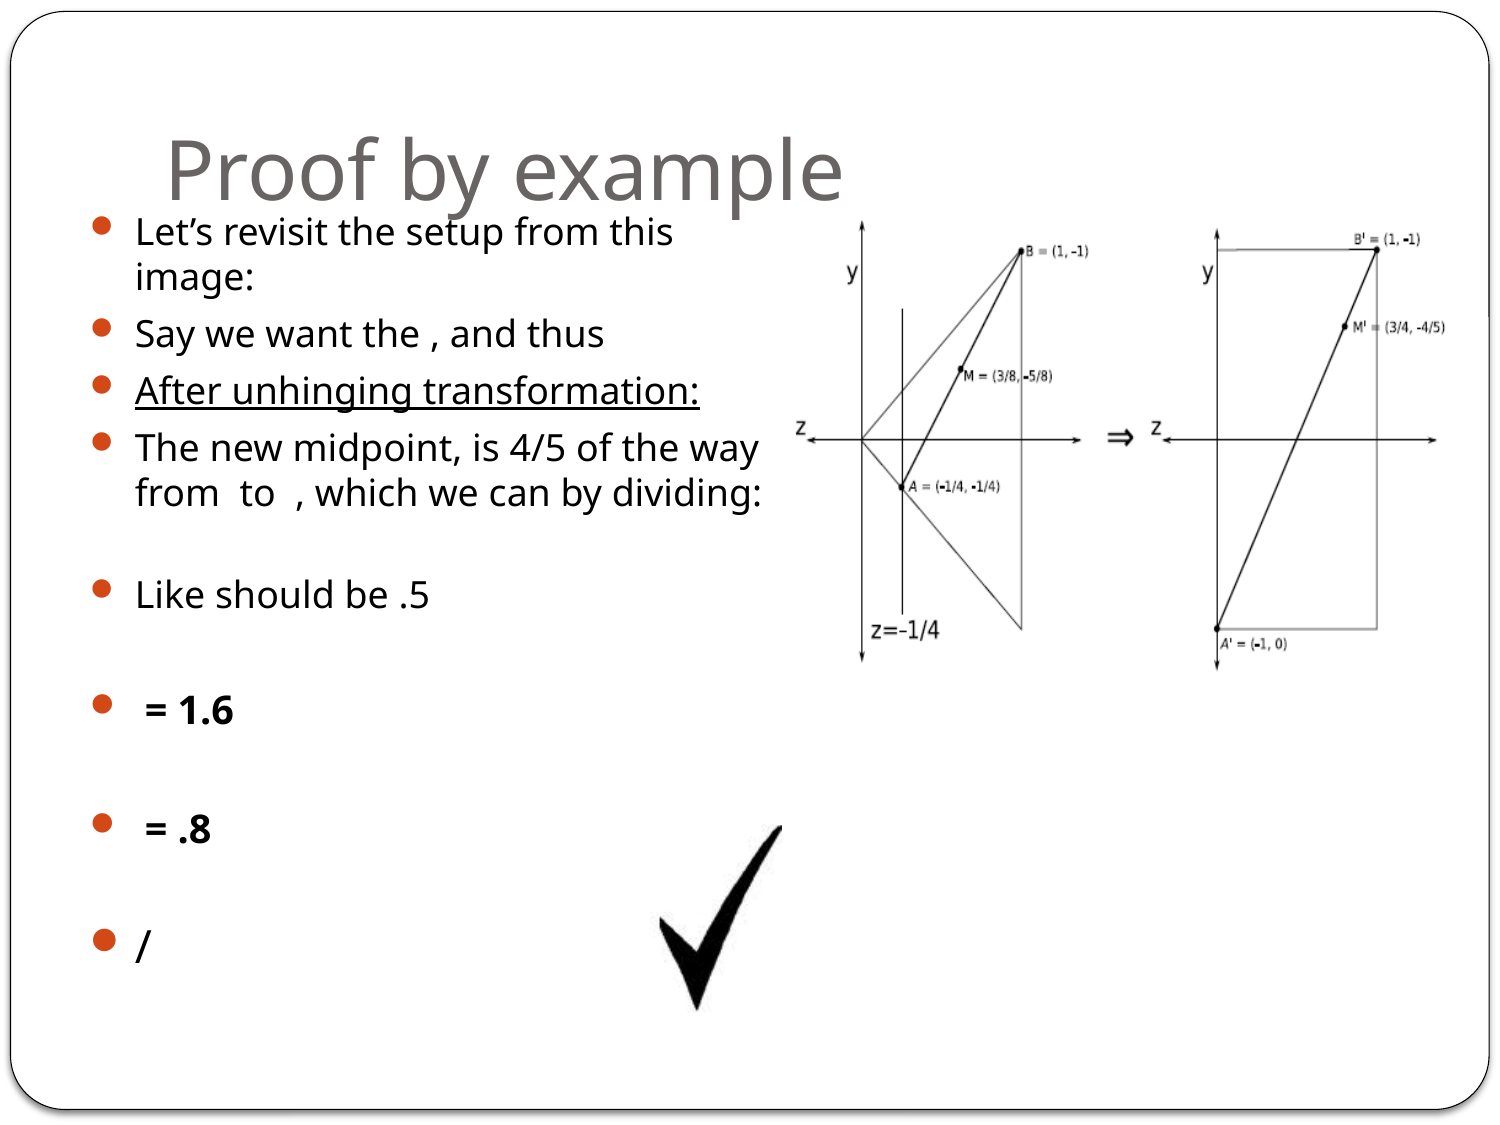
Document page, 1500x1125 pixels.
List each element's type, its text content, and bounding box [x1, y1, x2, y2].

picture [648, 824, 783, 1024]
title Proof by example [150, 45, 1425, 233]
picture [774, 205, 1459, 688]
